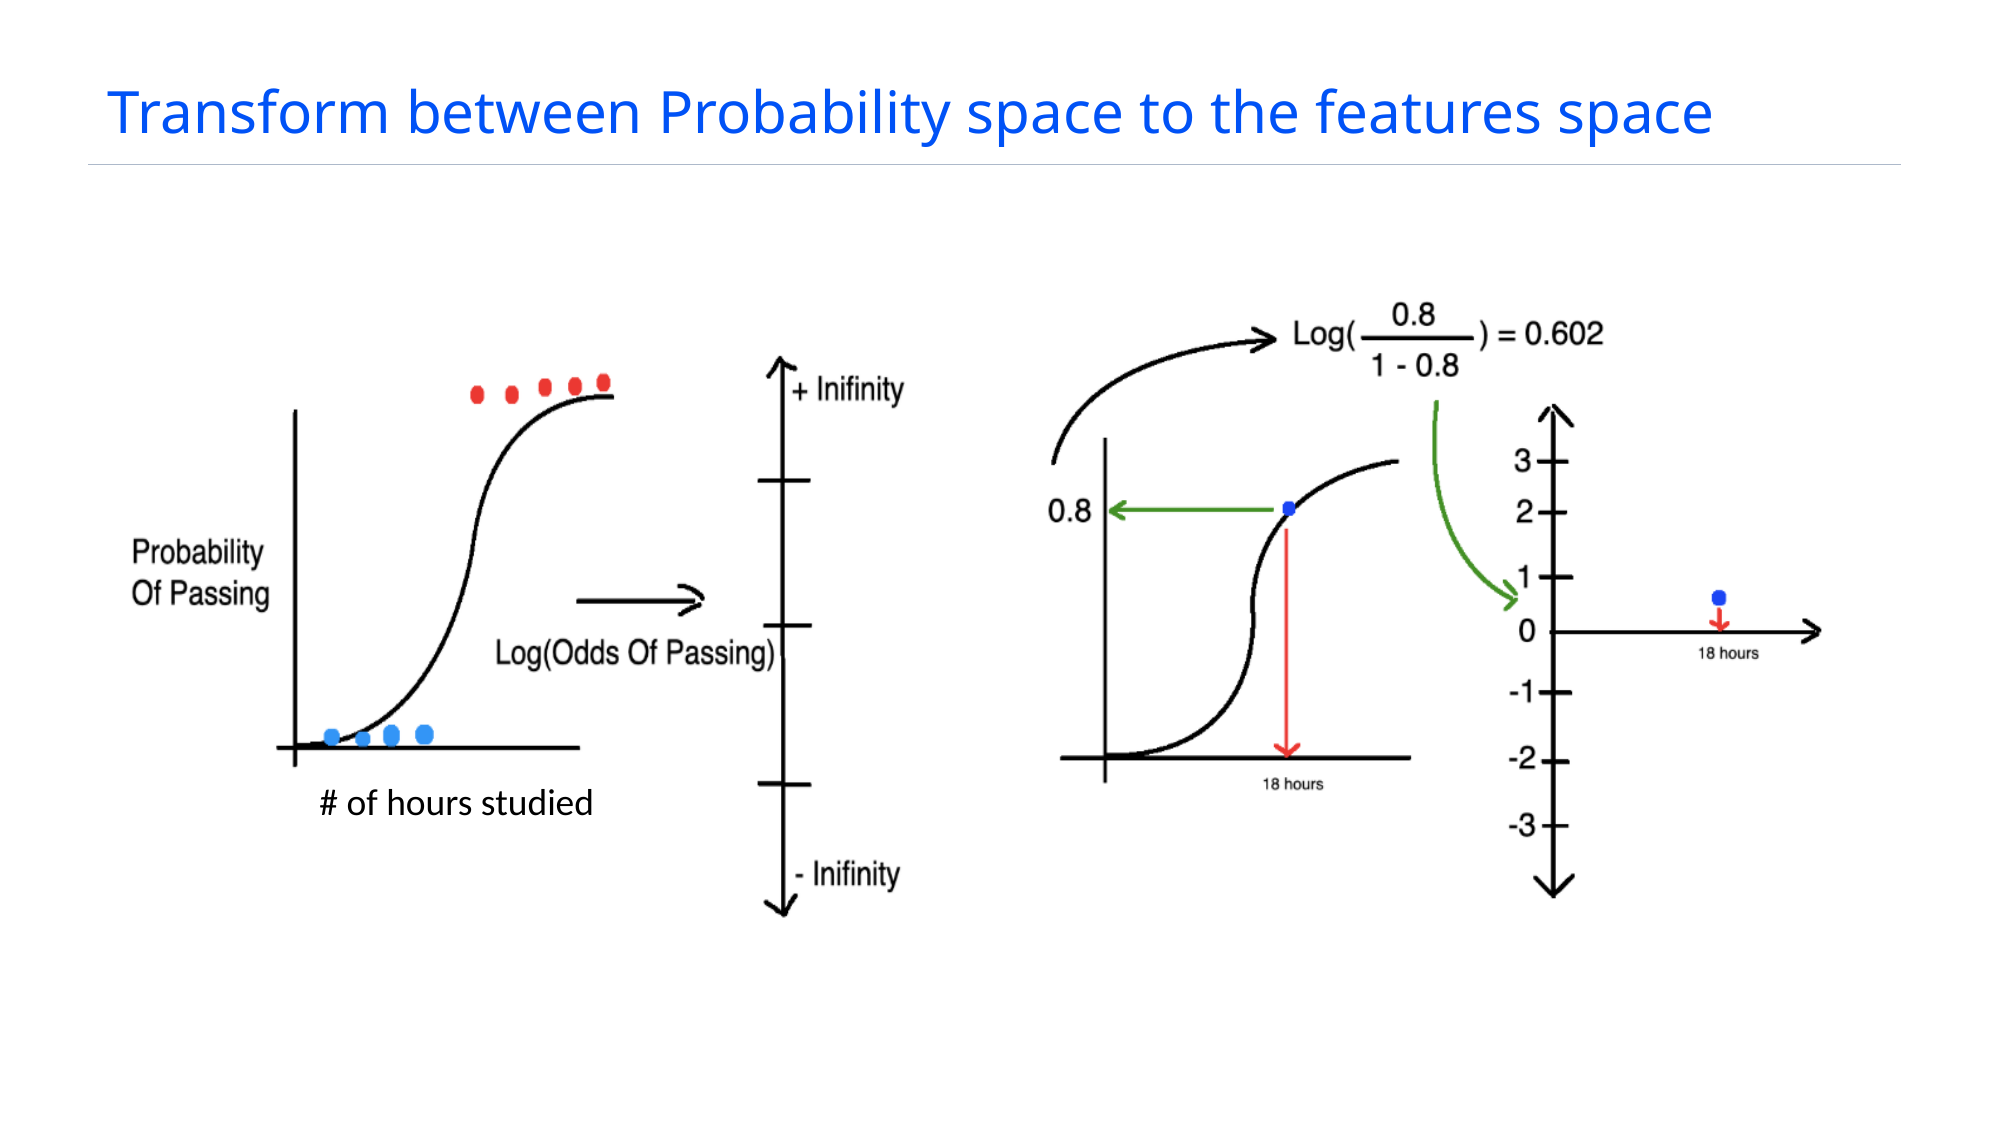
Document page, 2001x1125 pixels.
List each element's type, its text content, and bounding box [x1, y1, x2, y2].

picture [1011, 261, 1907, 954]
title Transform between Probability space to the features space [92, 48, 1864, 154]
picture [115, 269, 979, 981]
